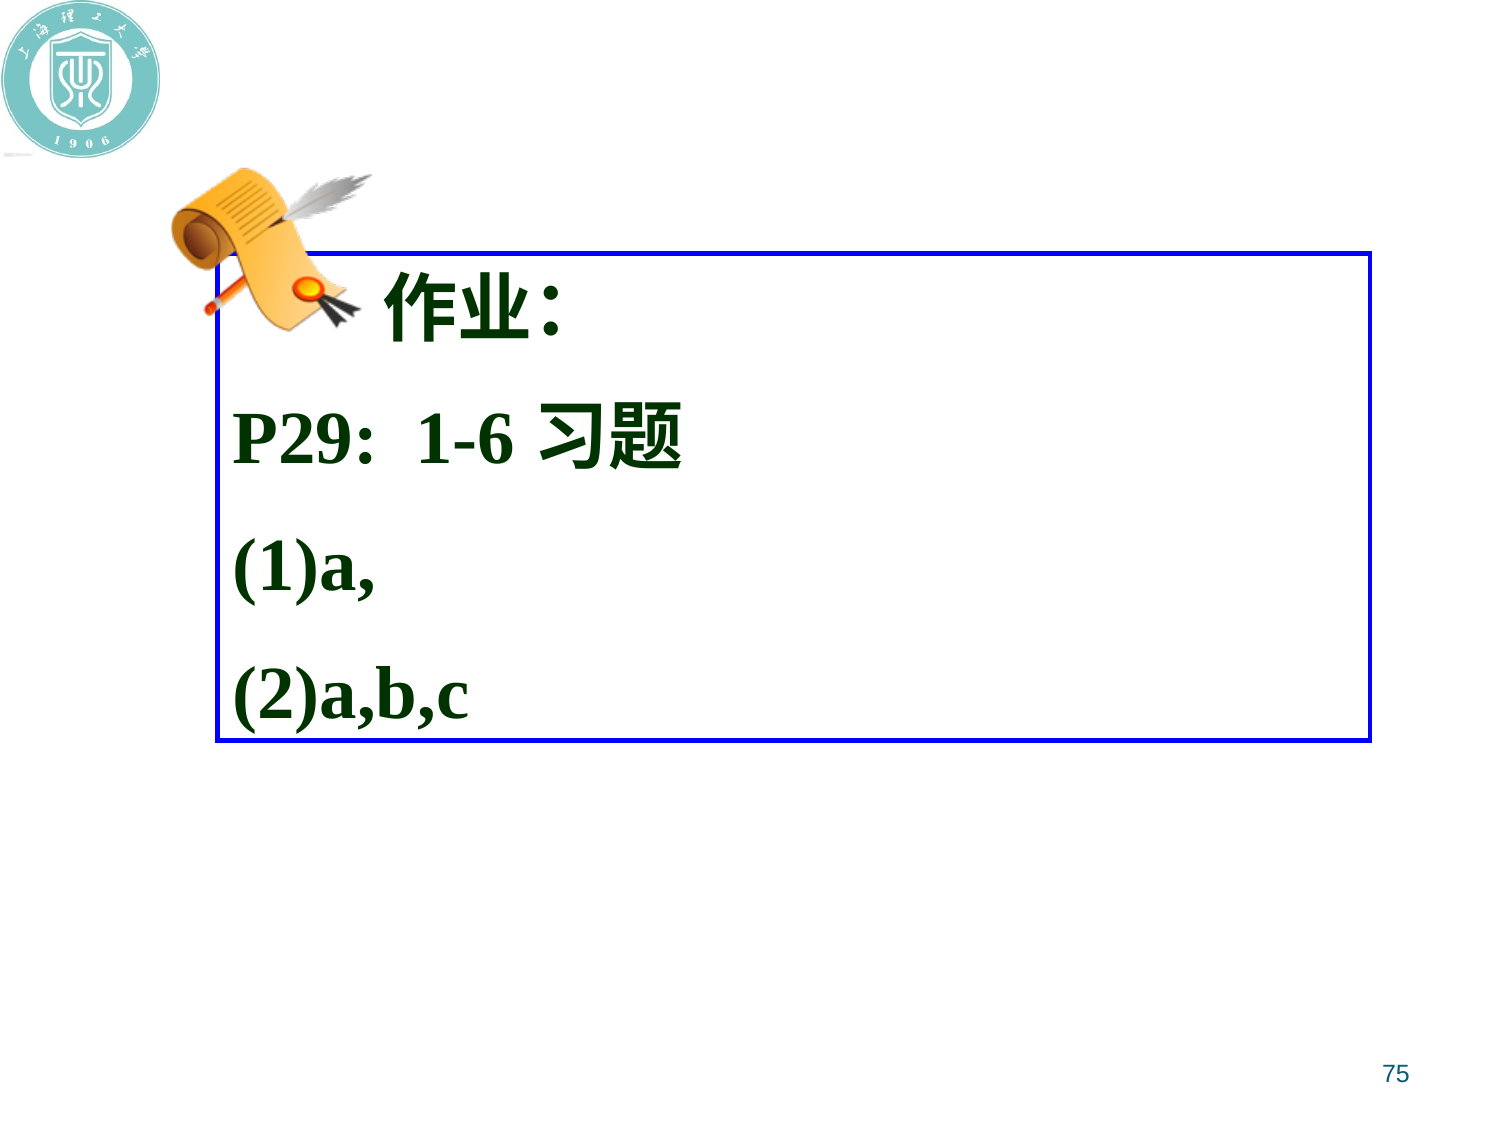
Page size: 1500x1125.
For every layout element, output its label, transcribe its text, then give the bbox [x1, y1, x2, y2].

slide_number 75 [1074, 1042, 1425, 1103]
picture [170, 148, 372, 350]
picture [1, 0, 160, 158]
text_box 作业： P29: 1-6习题 (1)a, (2)a,b,c [217, 253, 1370, 741]
